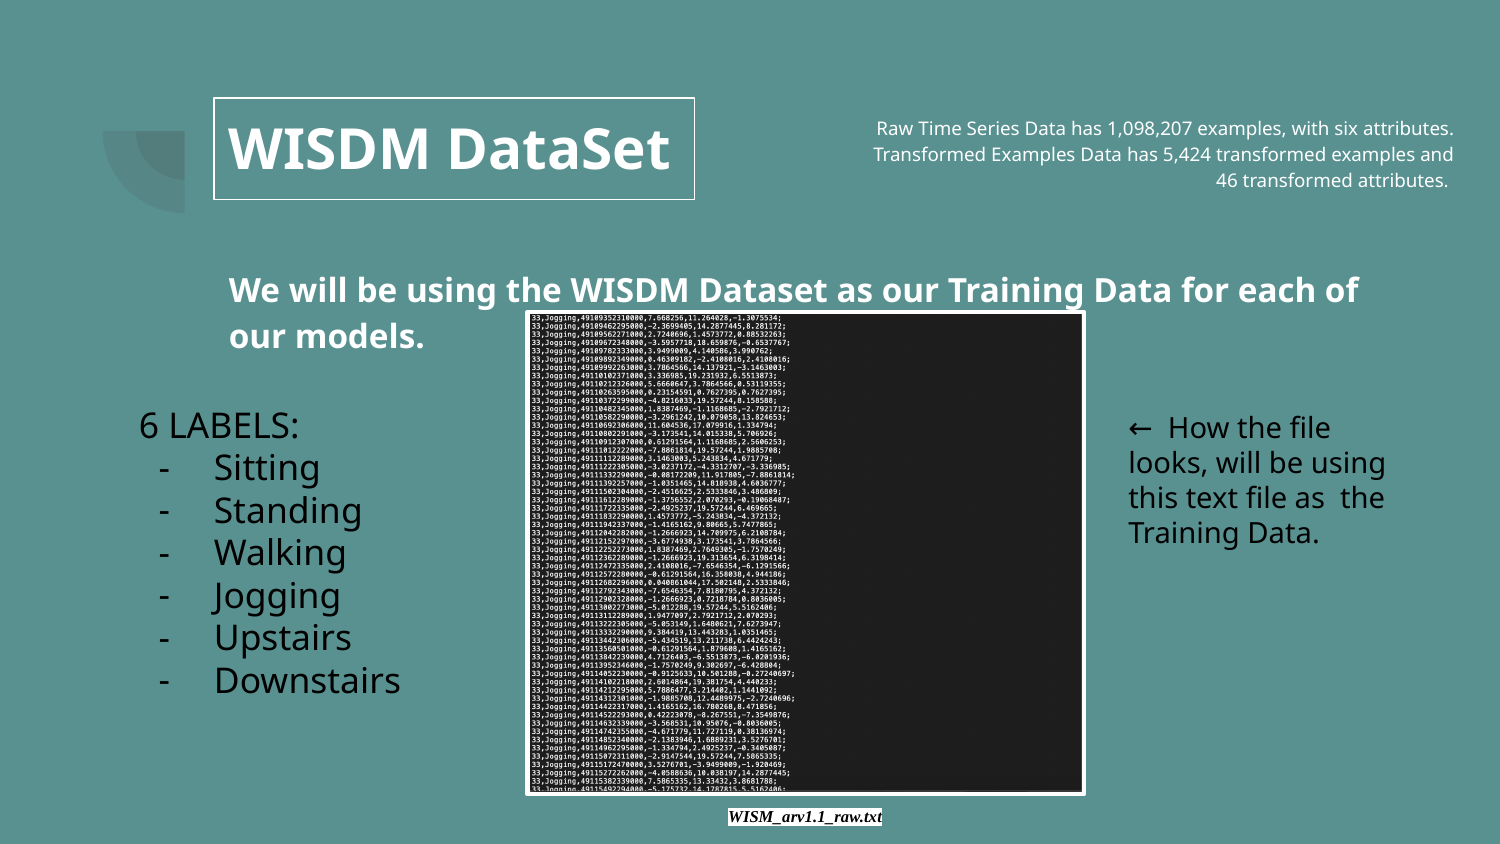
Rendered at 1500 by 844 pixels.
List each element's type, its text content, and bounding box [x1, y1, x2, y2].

text_box Raw Time Series Data has 1,098,207 examples, with six attributes. Transformed Examples Data has 5,424 transformed examples and 46 transformed attributes. [775, 98, 1469, 236]
text_box ← How the file looks, will be using this text file as the Training Data. [1113, 394, 1417, 564]
text_box 6 LABELS: Sitting Standing Walking Jogging Upstairs Downstairs [123, 387, 498, 716]
title WISDM DataSet [213, 98, 695, 200]
list We will be using the WISDM Dataset as our Training Data for each of our models. [213, 248, 1429, 350]
text_box WISM_arv1.1_raw.txt [713, 800, 899, 838]
picture [529, 314, 1082, 792]
